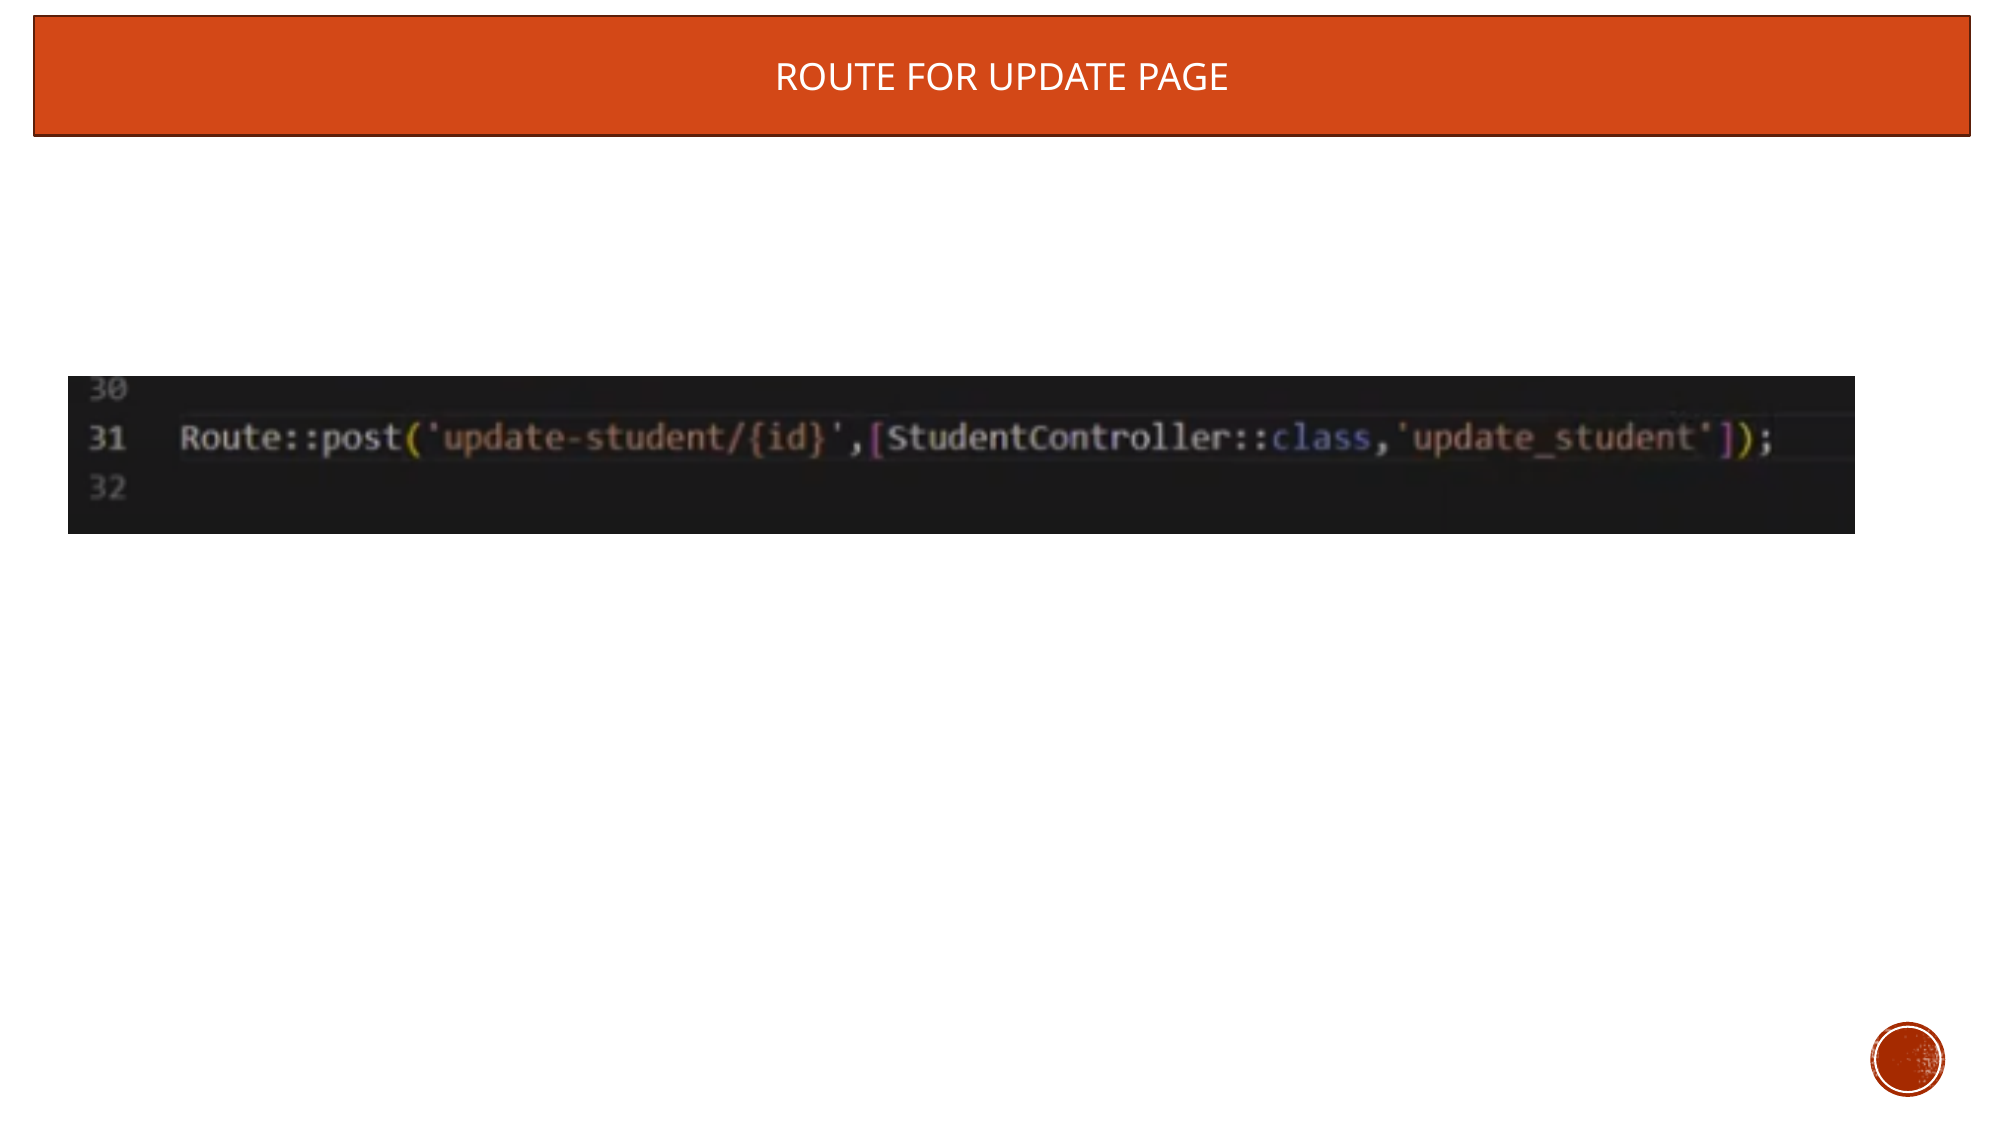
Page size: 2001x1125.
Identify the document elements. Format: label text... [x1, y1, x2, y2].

text_box ROUTE FOR UPDATE PAGE [33, 15, 1971, 137]
picture [68, 376, 1855, 534]
